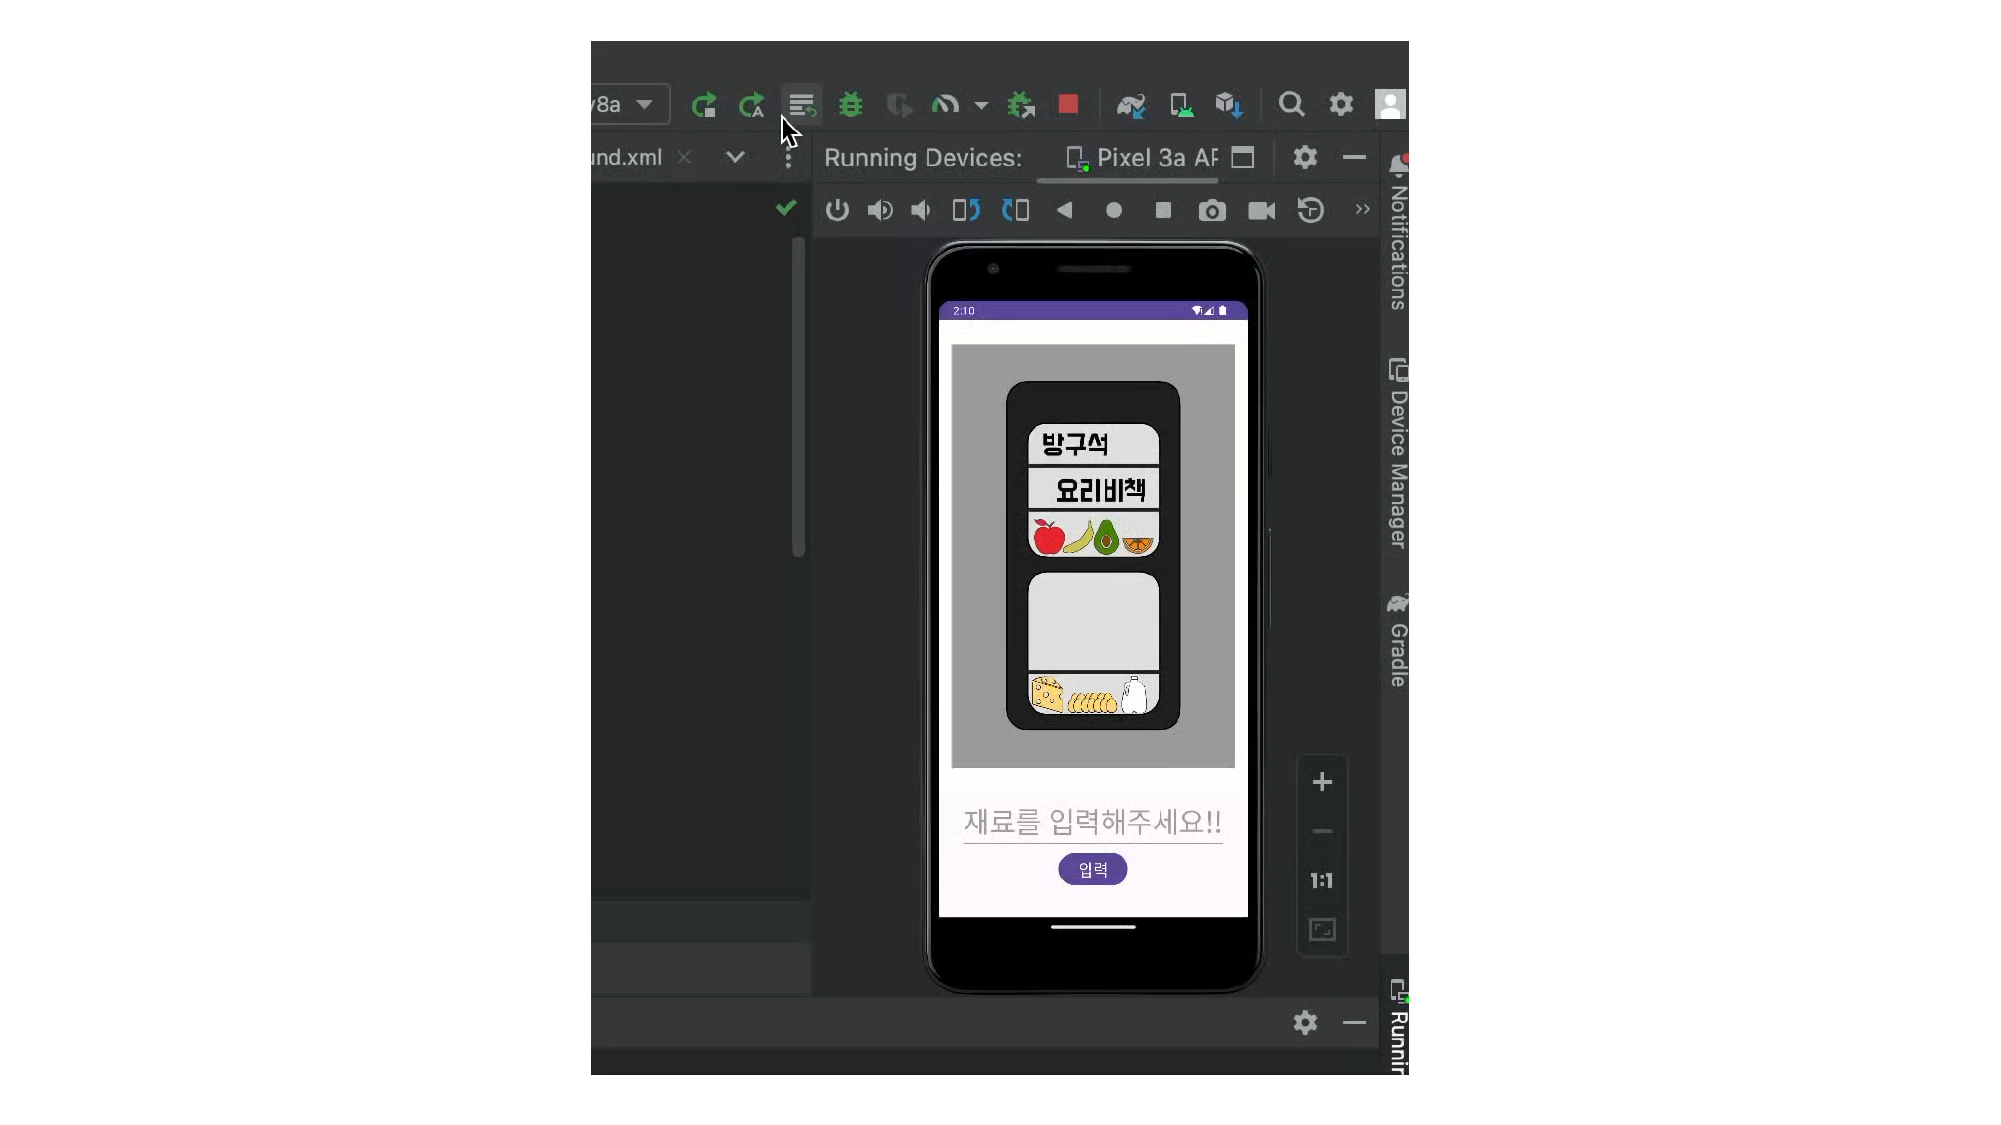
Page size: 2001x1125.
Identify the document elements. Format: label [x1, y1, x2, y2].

text_box [590, 40, 1410, 1076]
